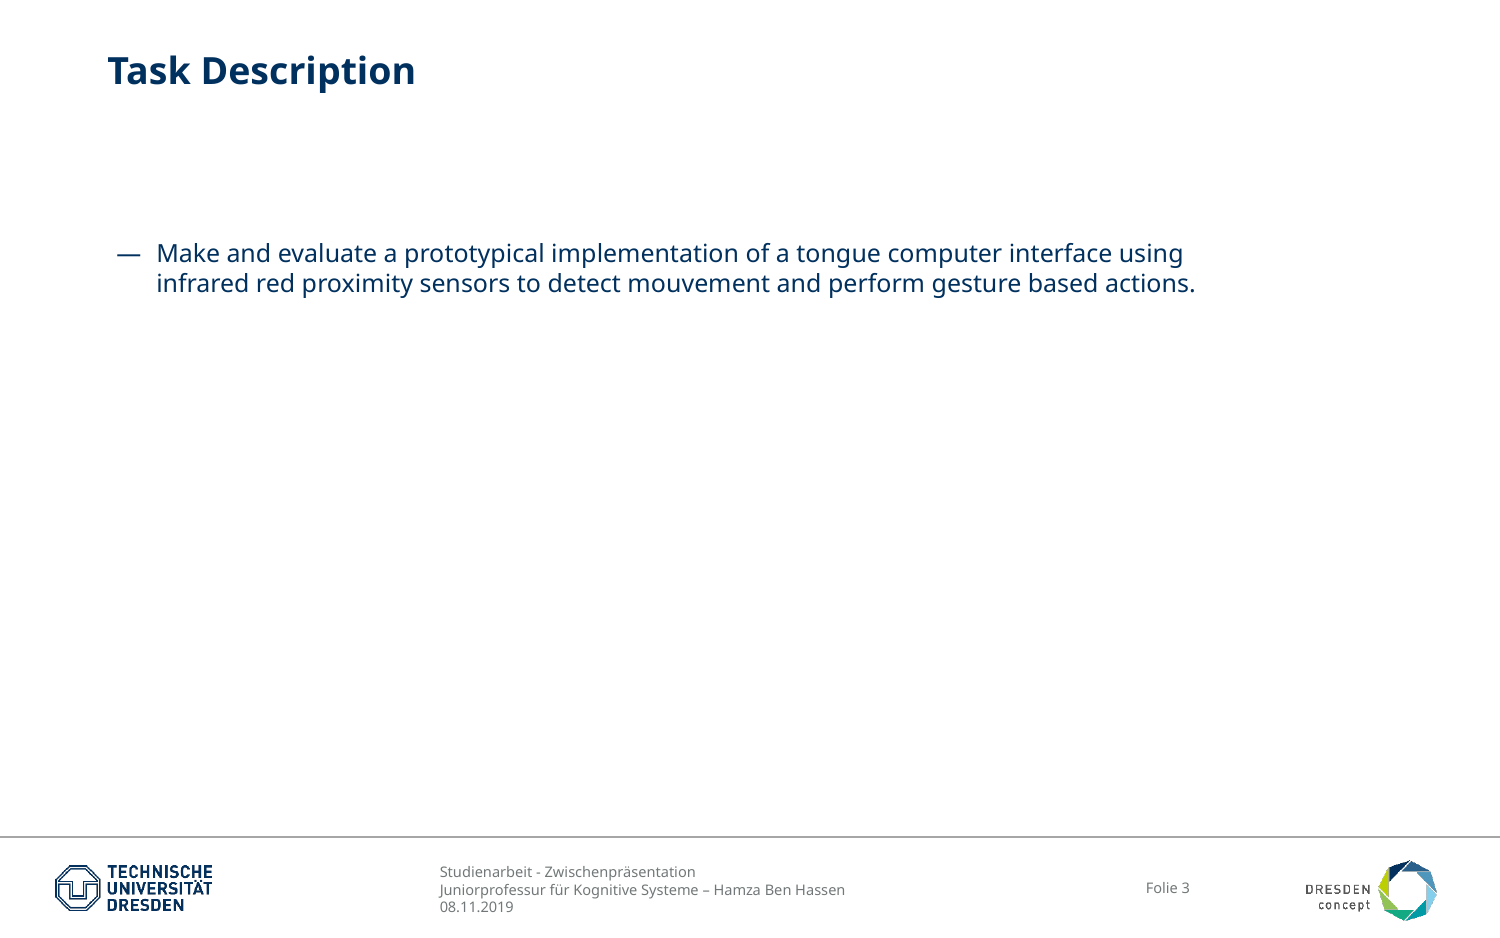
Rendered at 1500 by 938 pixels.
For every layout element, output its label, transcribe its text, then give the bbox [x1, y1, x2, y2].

picture [1306, 860, 1437, 921]
title Task Description [107, 47, 1410, 141]
picture [55, 865, 212, 911]
list Make and evaluate a prototypical implementation of a tongue computer interface using infrared red proximity sensors to detect mouvement and perform gesture based actions. [107, 202, 1243, 329]
